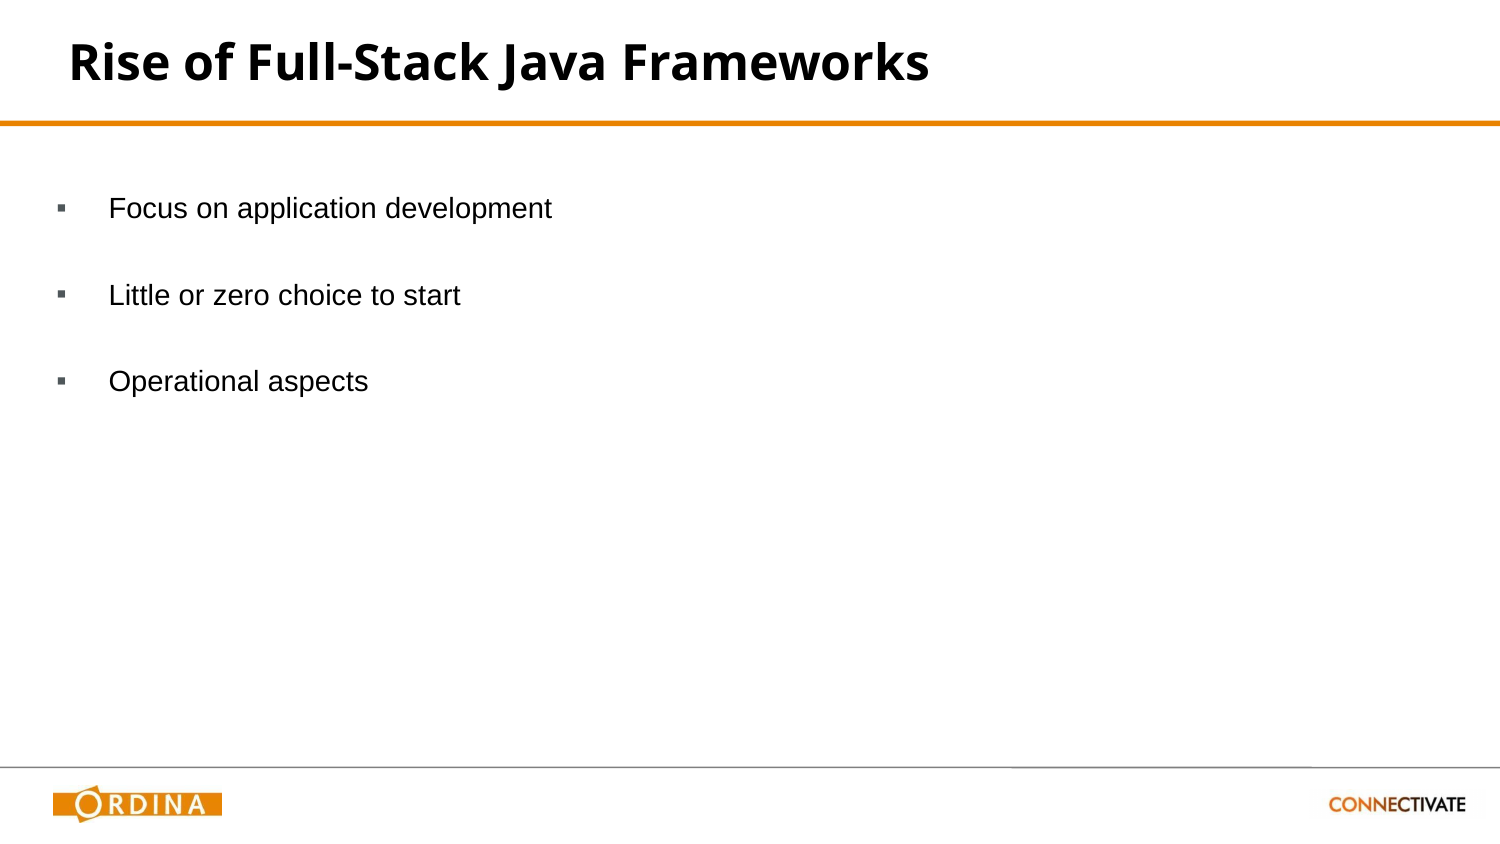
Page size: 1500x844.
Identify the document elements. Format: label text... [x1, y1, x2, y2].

picture [53, 785, 222, 823]
list Focus on application development Little or zero choice to start Operational aspects [18, 139, 1460, 750]
title Rise of Full-Stack Java Frameworks [53, 0, 1459, 121]
picture [1310, 790, 1486, 819]
